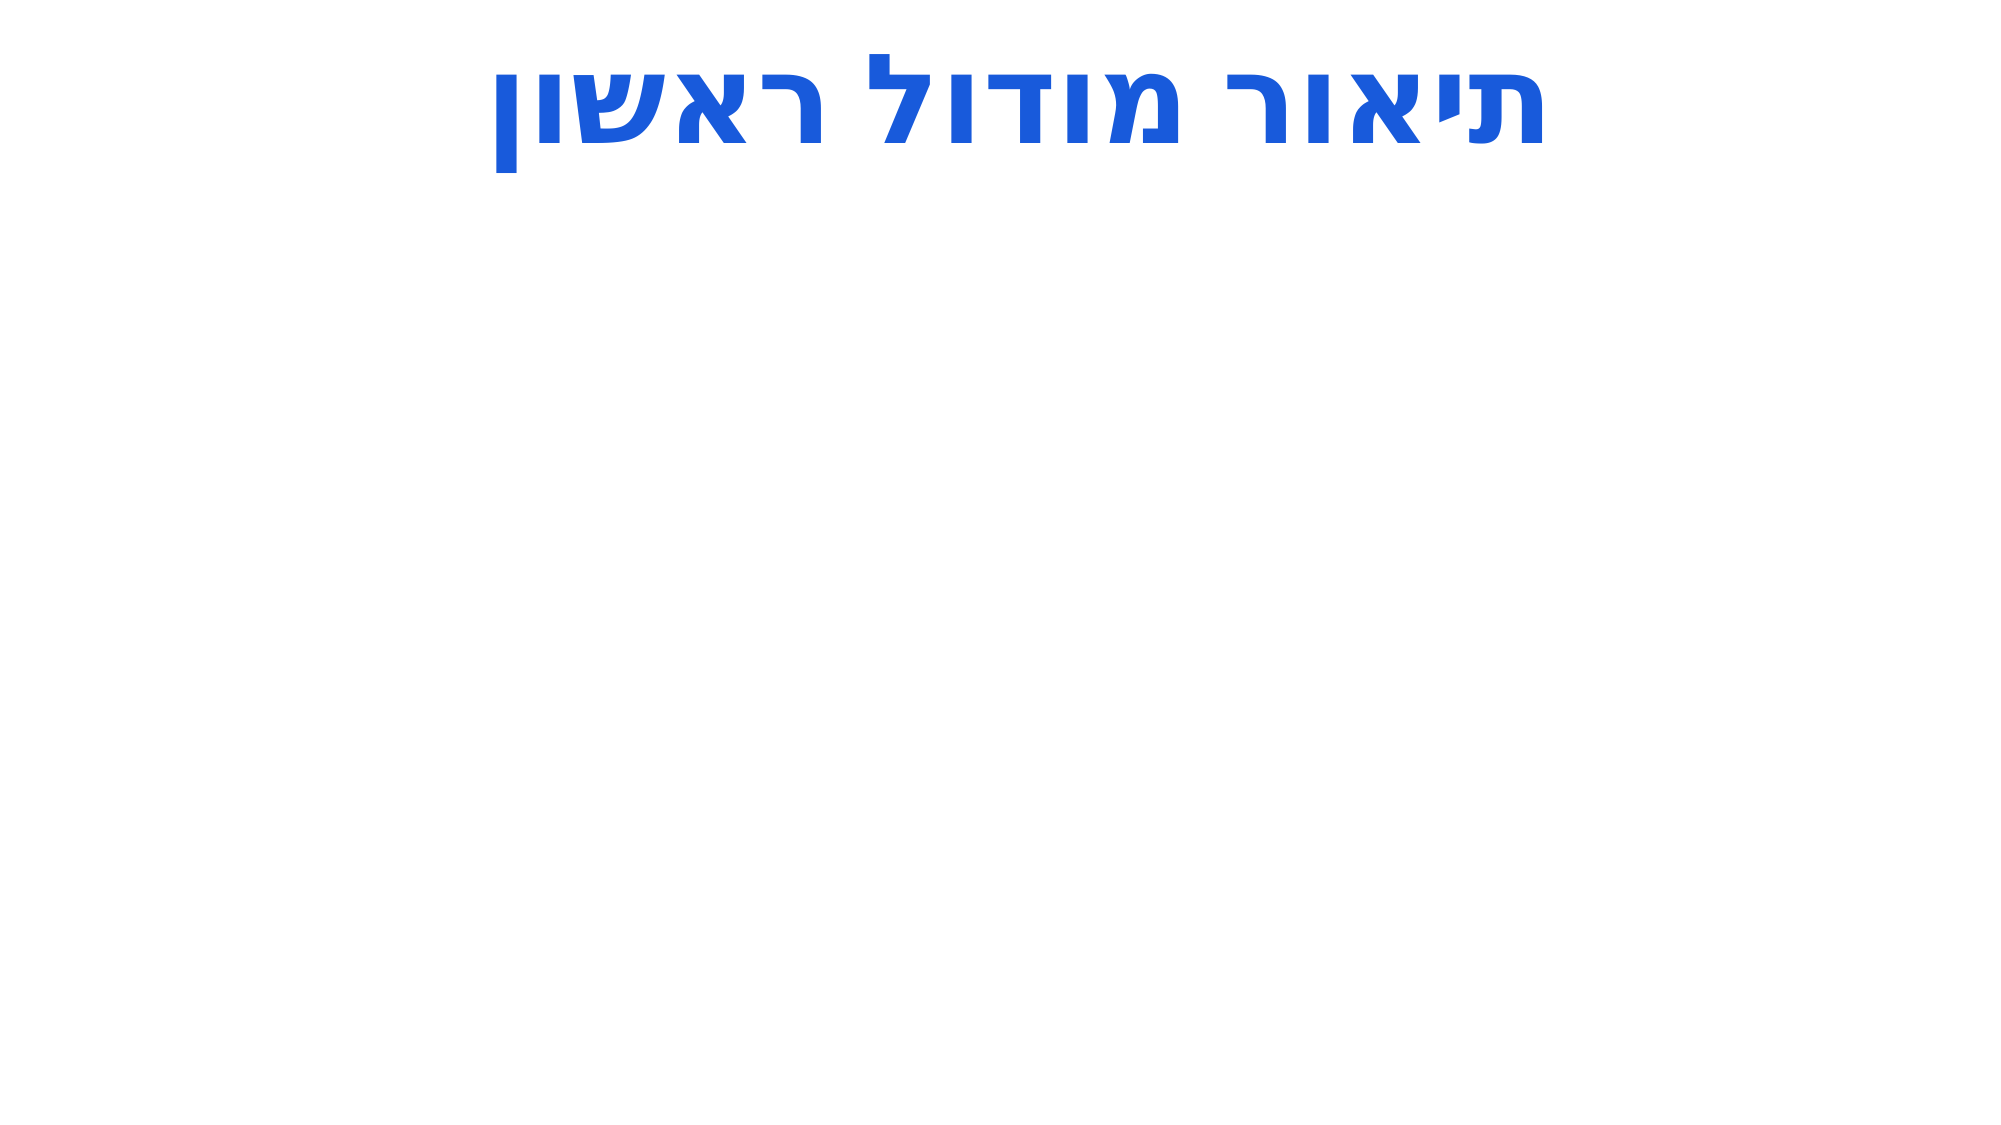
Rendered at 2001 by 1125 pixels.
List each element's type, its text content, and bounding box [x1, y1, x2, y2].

text_box תיאור מודול ראשון [470, 11, 1570, 177]
